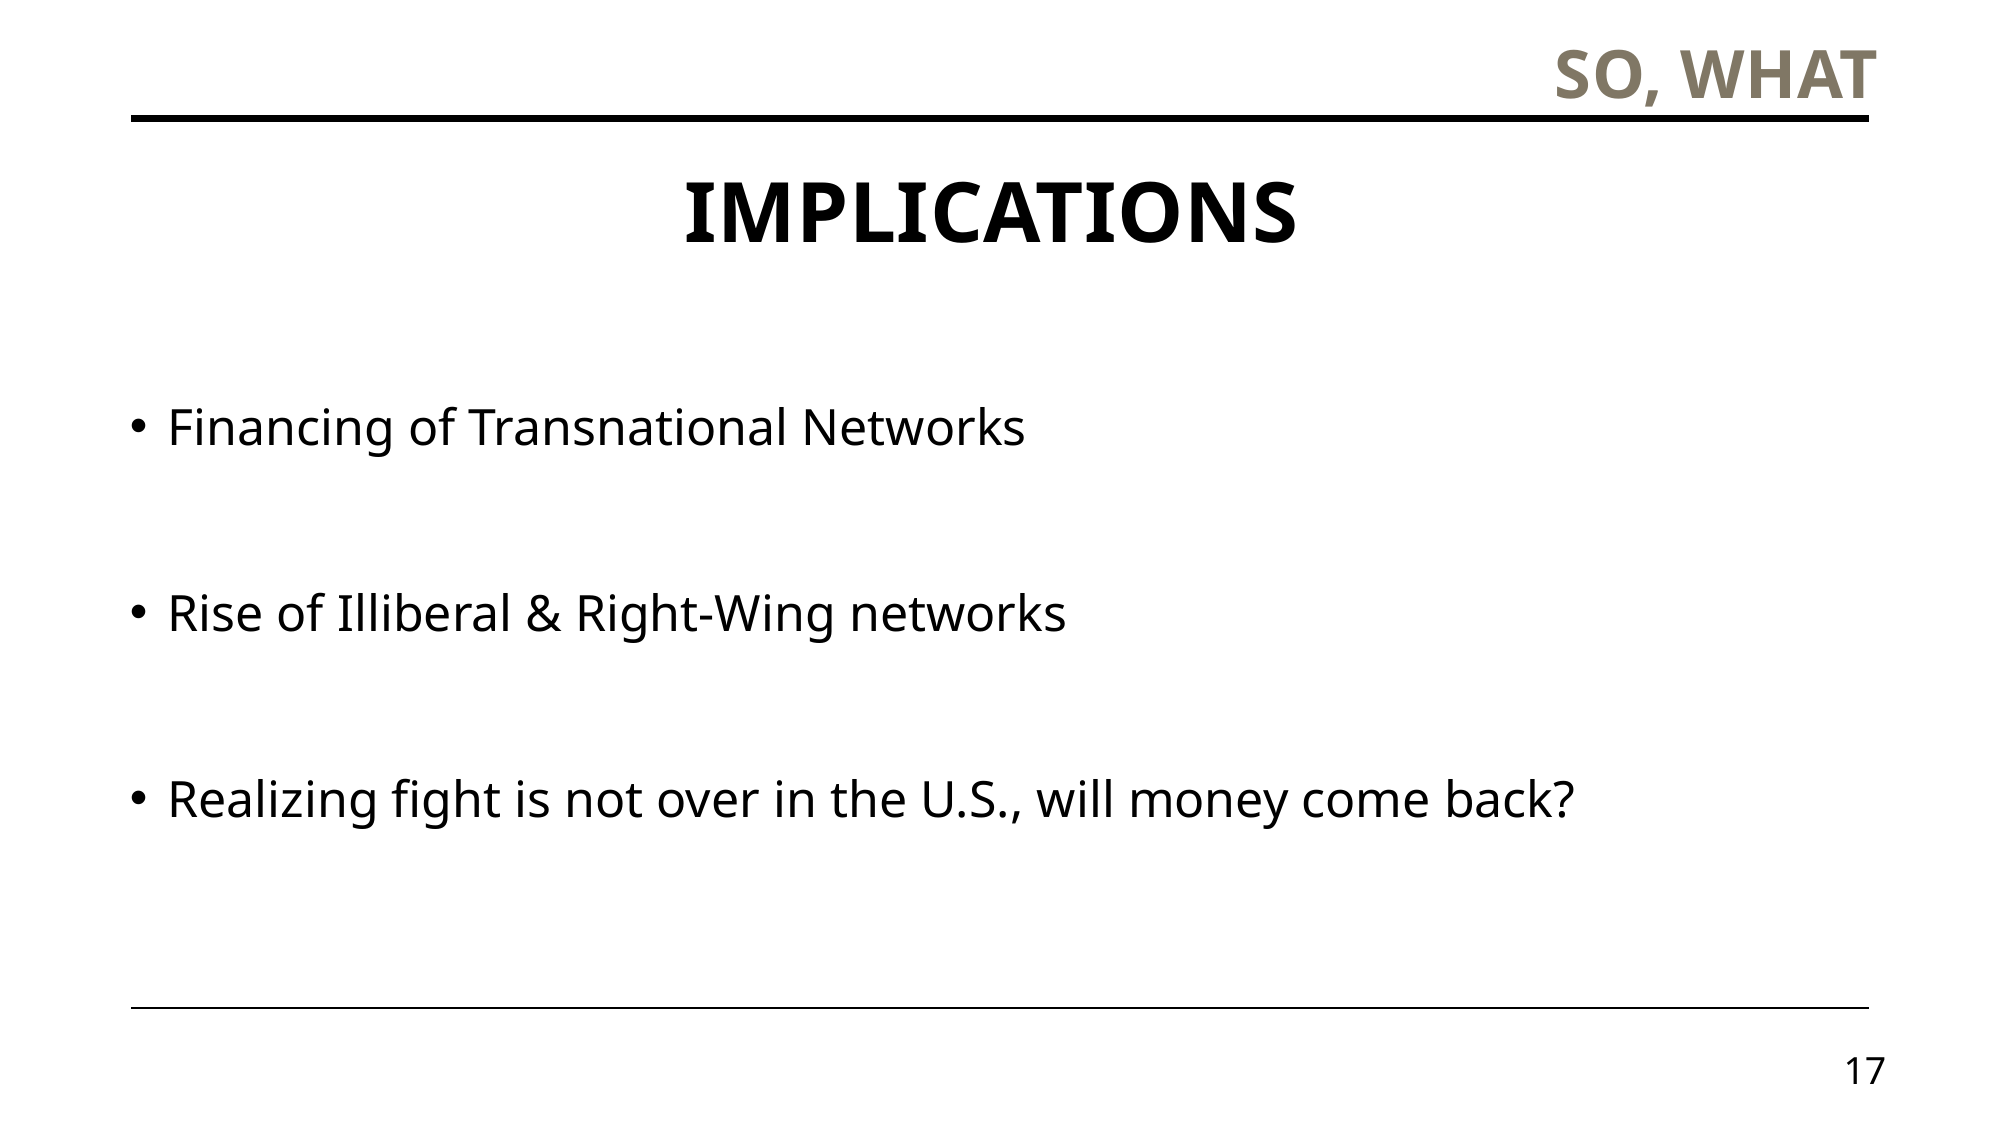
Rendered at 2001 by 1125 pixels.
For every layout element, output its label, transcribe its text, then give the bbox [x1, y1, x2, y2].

list Financing of Transnational Networks Rise of Illiberal & Right-Wing networks Realizing fight is not over in the U.S., will money come back? [114, 376, 1869, 973]
text_box So, what [1532, 23, 1902, 249]
slide_number 17 [1791, 1042, 1902, 1103]
title Implications [114, 151, 1869, 376]
